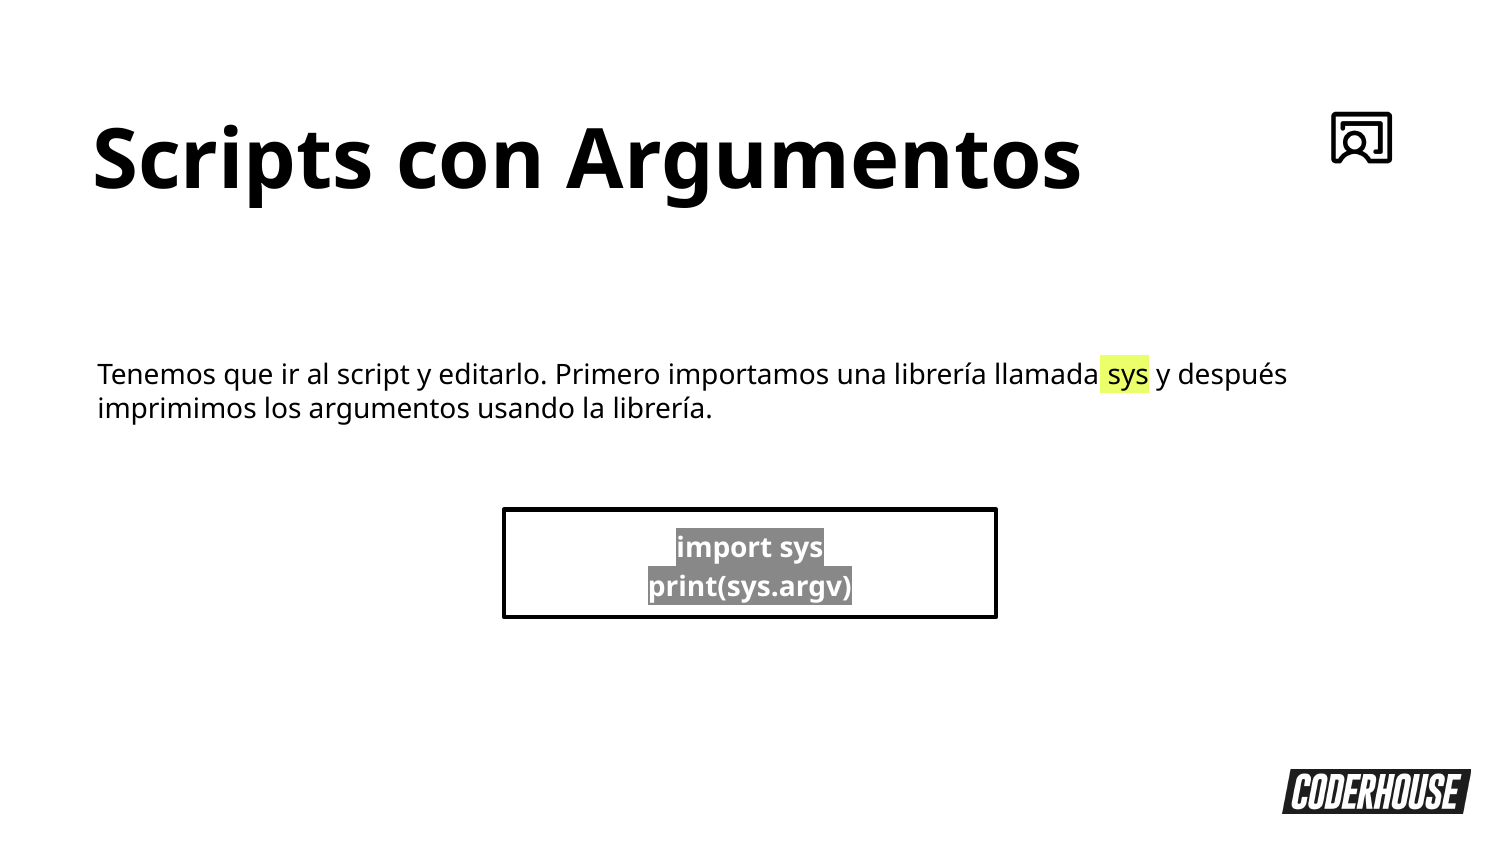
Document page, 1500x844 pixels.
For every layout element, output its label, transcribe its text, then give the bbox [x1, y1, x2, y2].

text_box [1300, 76, 1423, 199]
text_box import sys print(sys.argv) [503, 509, 996, 617]
text_box Tenemos que ir al script y editarlo. Primero importamos una librería llamada sys y después imprimimos los argumentos usando la librería. [82, 341, 1418, 440]
picture [1281, 769, 1471, 814]
text_box Scripts con Argumentos [77, 101, 1414, 222]
